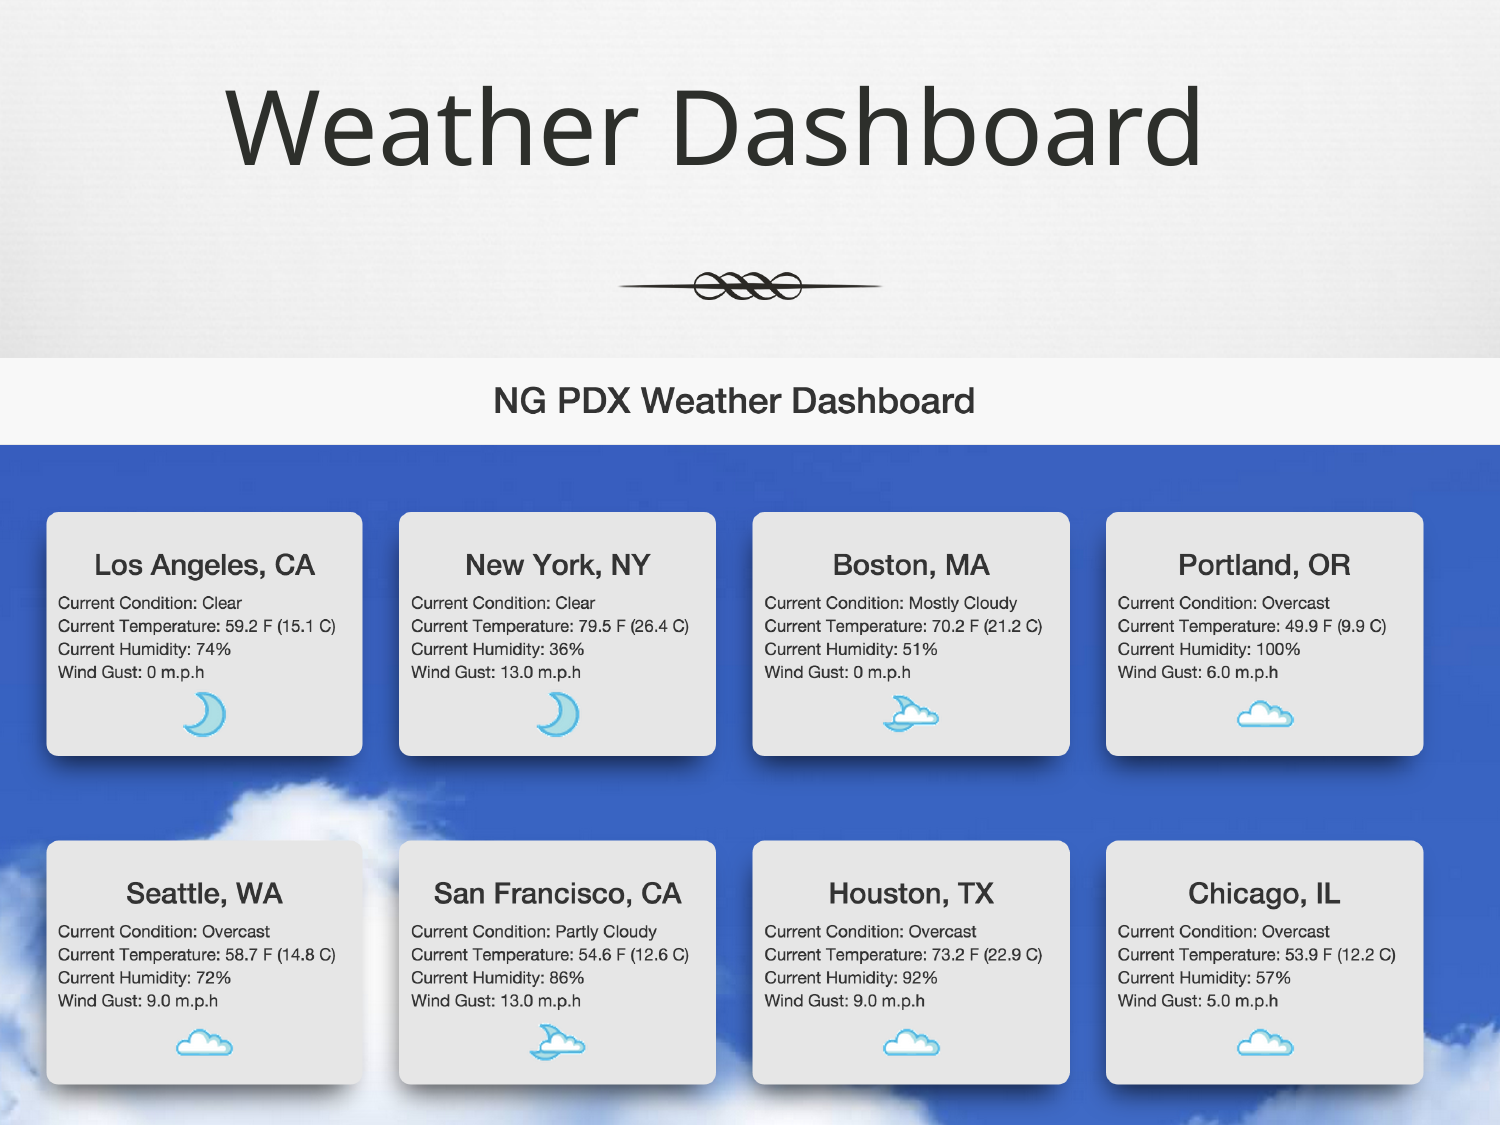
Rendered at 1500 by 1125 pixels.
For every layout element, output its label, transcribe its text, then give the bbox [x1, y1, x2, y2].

picture [615, 272, 885, 300]
picture [0, 357, 1500, 1125]
title Weather Dashboard [112, 11, 1388, 236]
